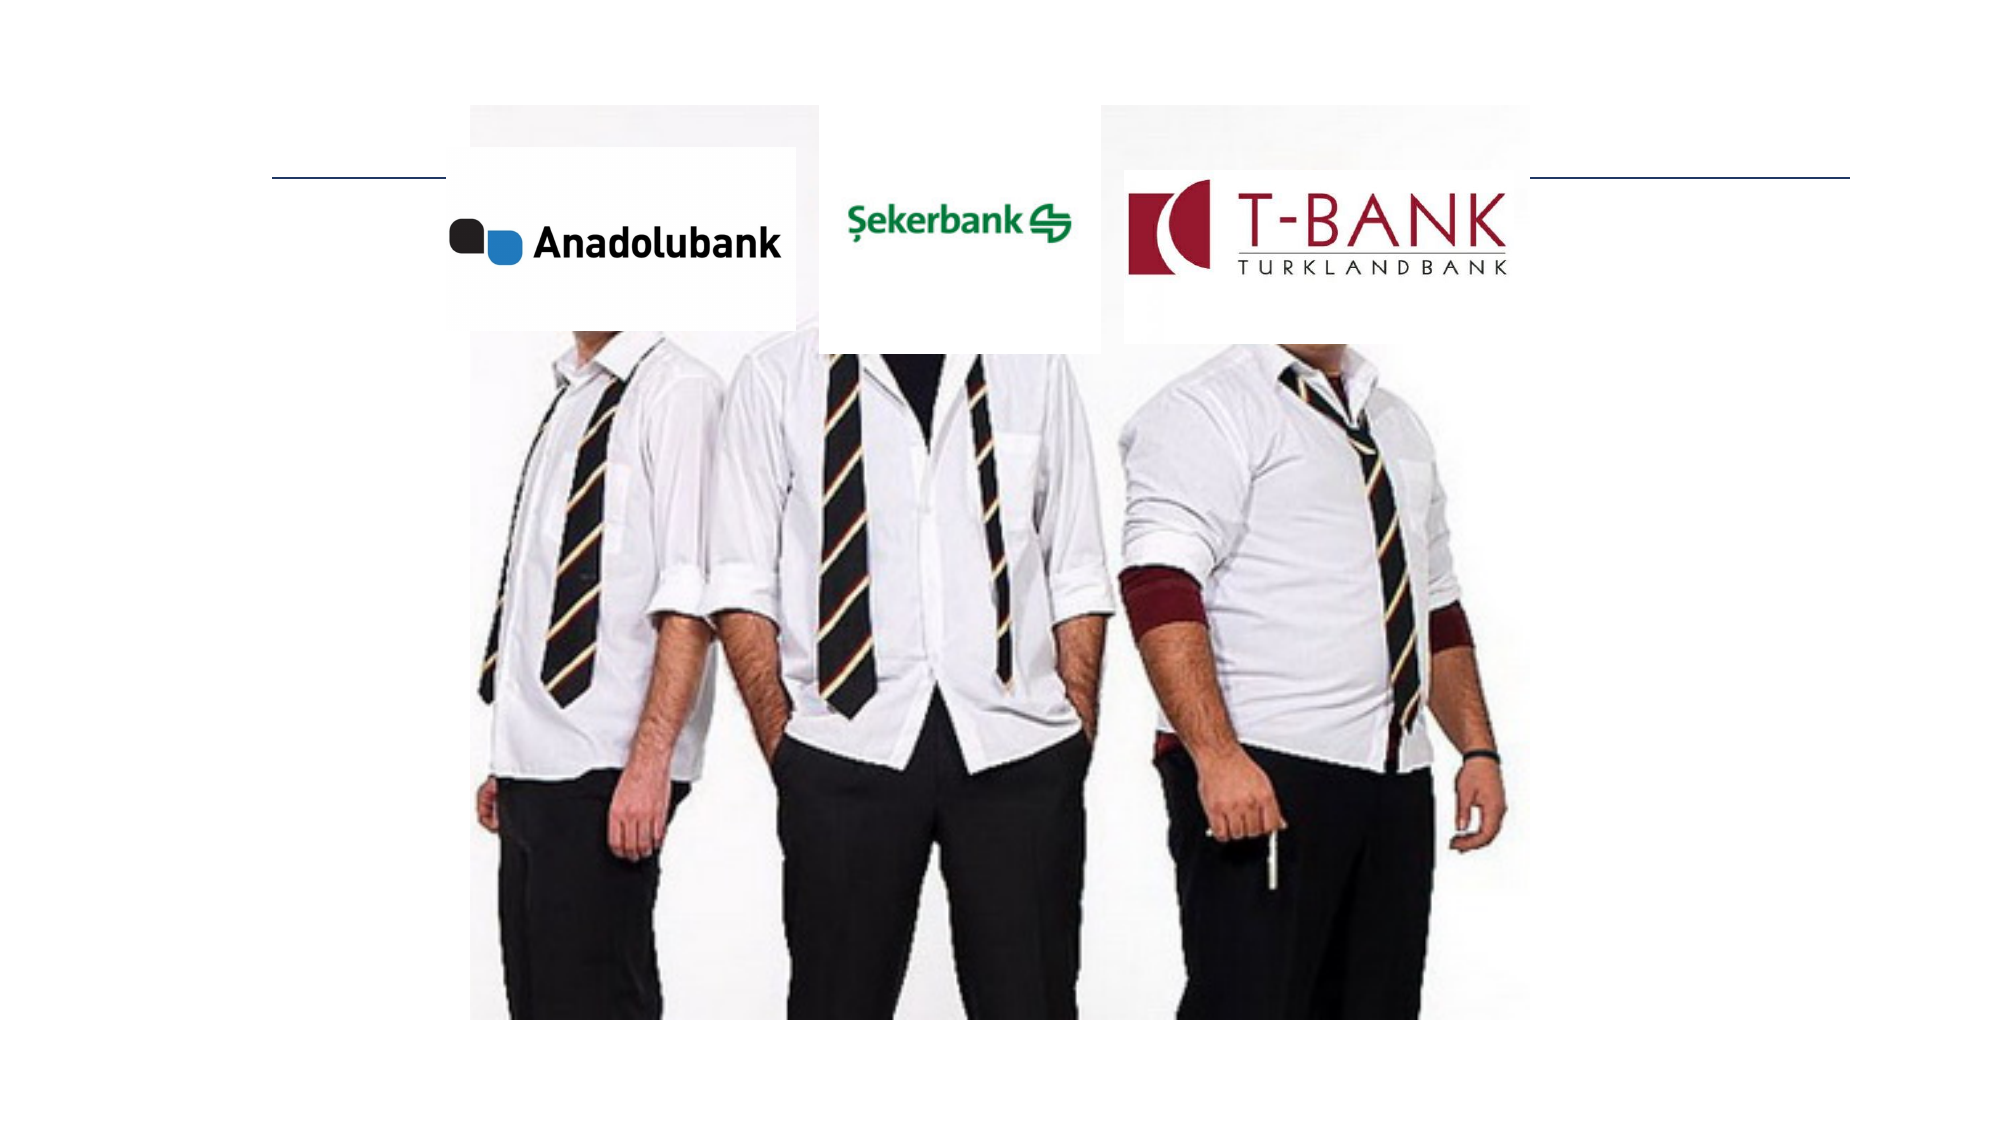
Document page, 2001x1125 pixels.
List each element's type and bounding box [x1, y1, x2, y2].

picture [446, 93, 1530, 1020]
